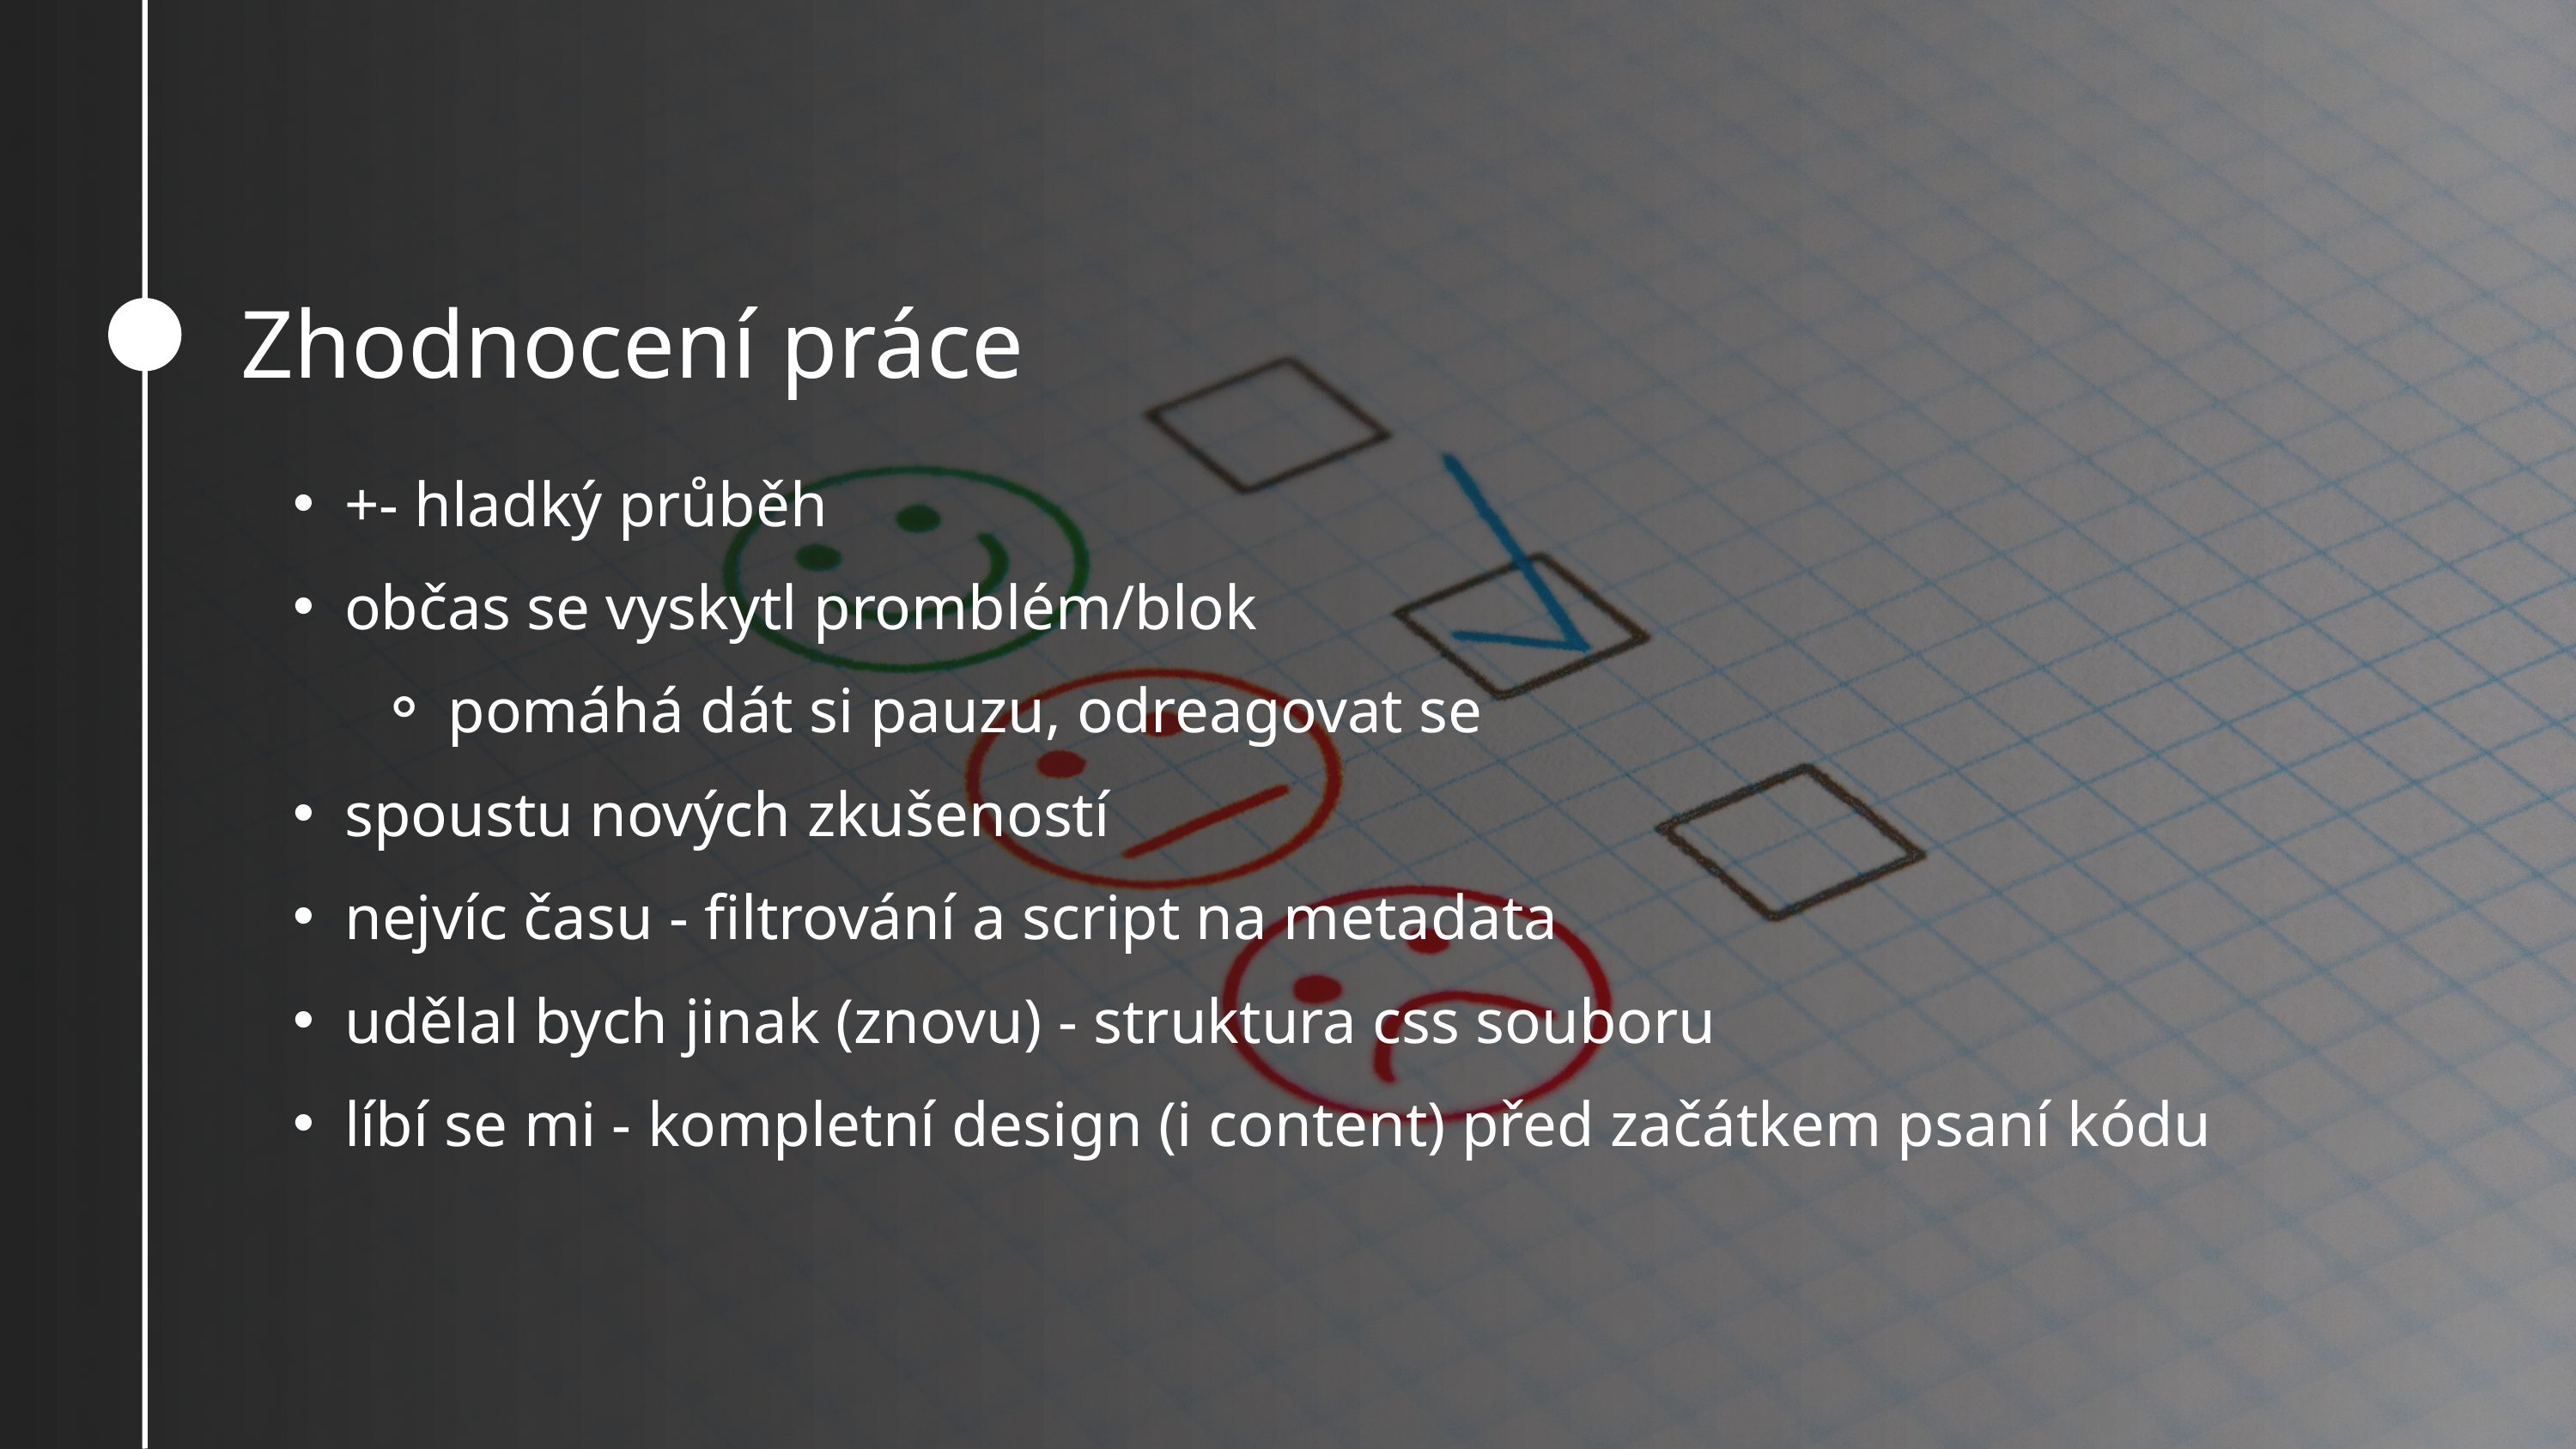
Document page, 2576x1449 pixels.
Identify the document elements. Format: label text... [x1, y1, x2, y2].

text_box [145, 0, 2576, 1449]
text_box Zhodnocení práce [240, 266, 1677, 397]
text_box [0, 0, 144, 1449]
text_box +- hladký průběh občas se vyskytl promblém/blok pomáhá dát si pauzu, odreagovat se spoustu nových zkušeností nejvíc času - filtrování a script na metadata udělal bych jinak (znovu) - struktura css souboru líbí se mi - kompletní design (i content) před začátkem psaní kódu [240, 434, 2432, 1159]
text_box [107, 297, 182, 372]
